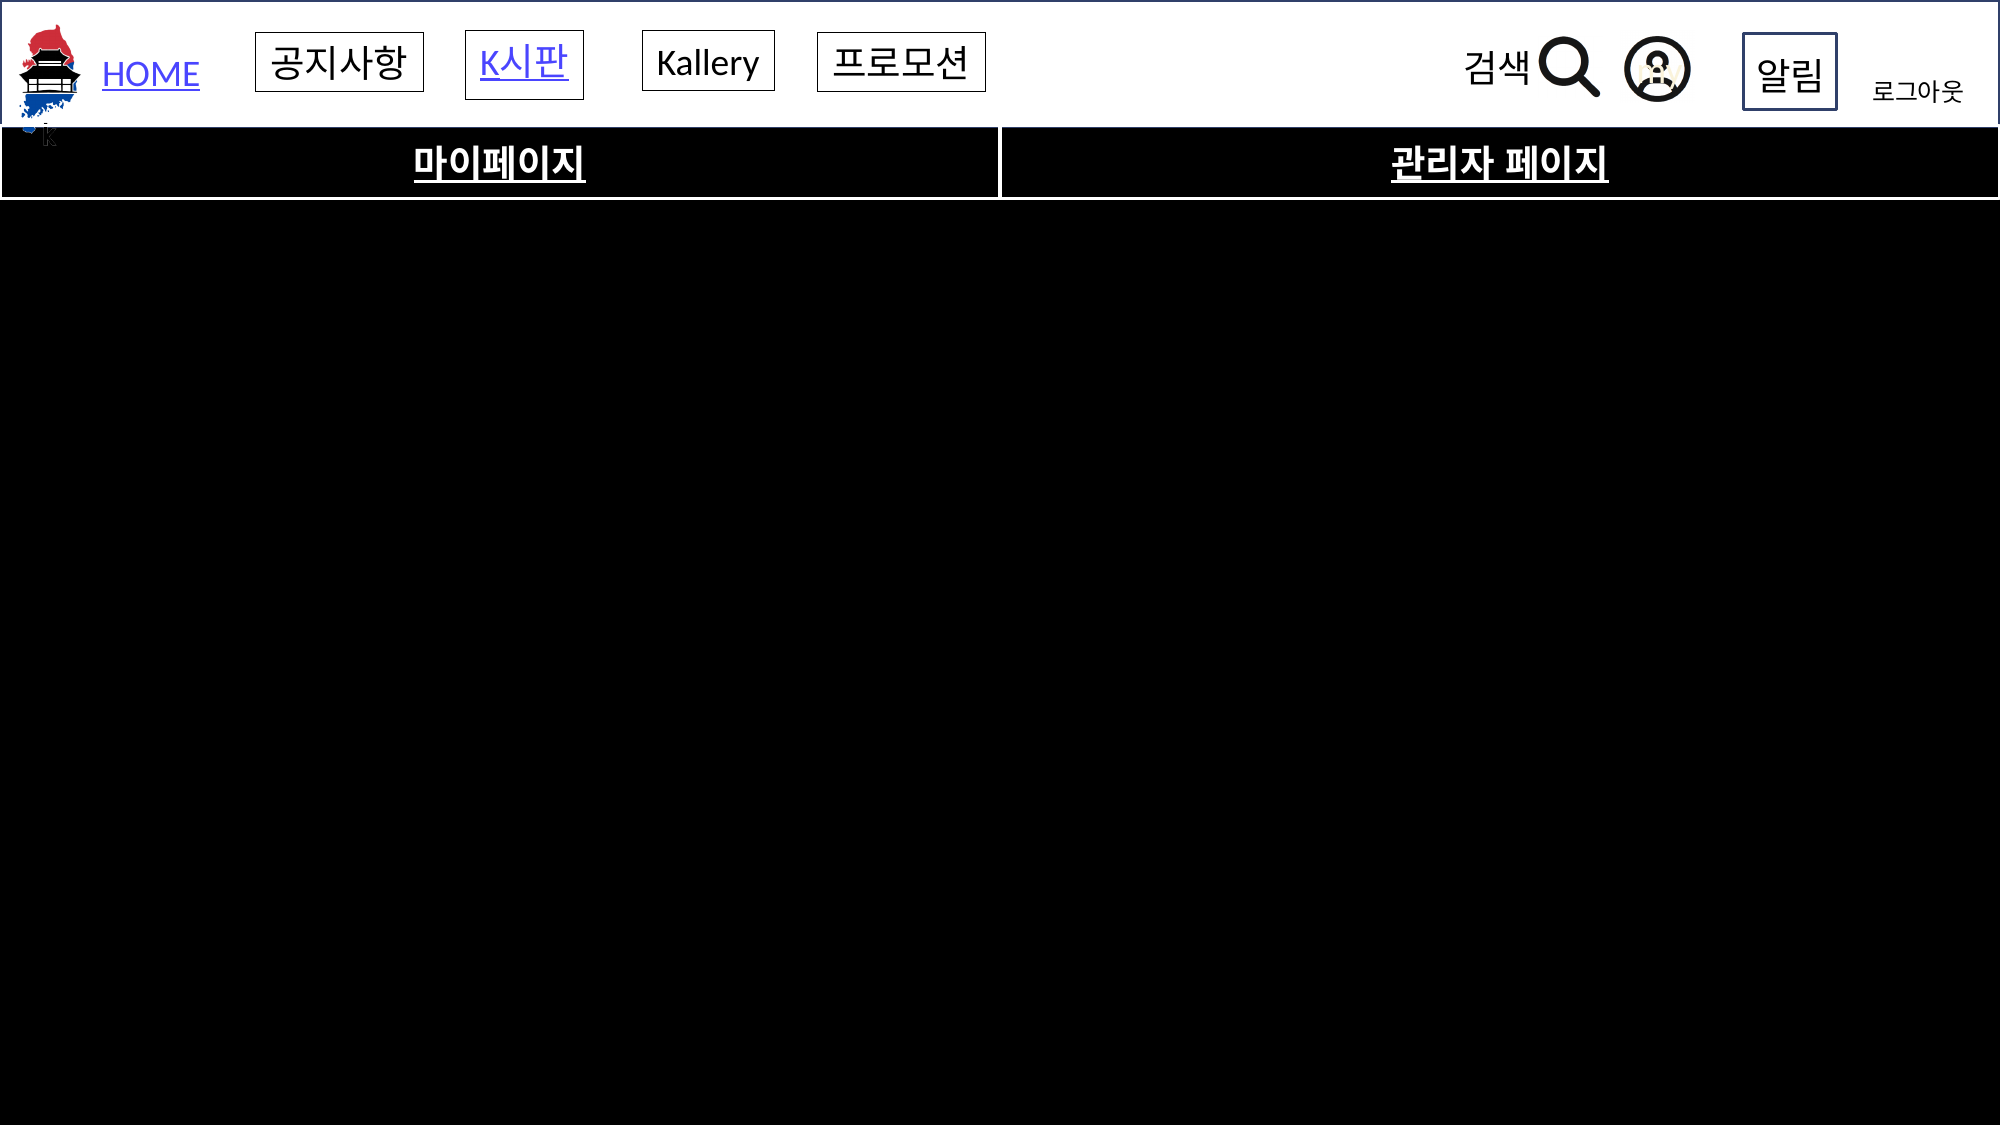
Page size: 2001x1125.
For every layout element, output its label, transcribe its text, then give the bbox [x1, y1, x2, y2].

text_box 검색 [1448, 37, 1534, 98]
text_box 관리자 페이지 [998, 124, 2000, 200]
text_box 프로모션 [817, 32, 986, 92]
text_box K시판 [465, 30, 584, 100]
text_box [1741, 33, 1888, 111]
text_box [1617, 30, 1702, 103]
text_box 마이페이지 [224, 124, 998, 200]
picture [1538, 36, 1603, 99]
text_box 로그아웃 [1892, 68, 2000, 114]
text_box 공지사항 [255, 32, 424, 92]
text_box Kallery [642, 30, 775, 91]
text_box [0, 0, 219, 202]
text_box [224, 0, 2000, 124]
